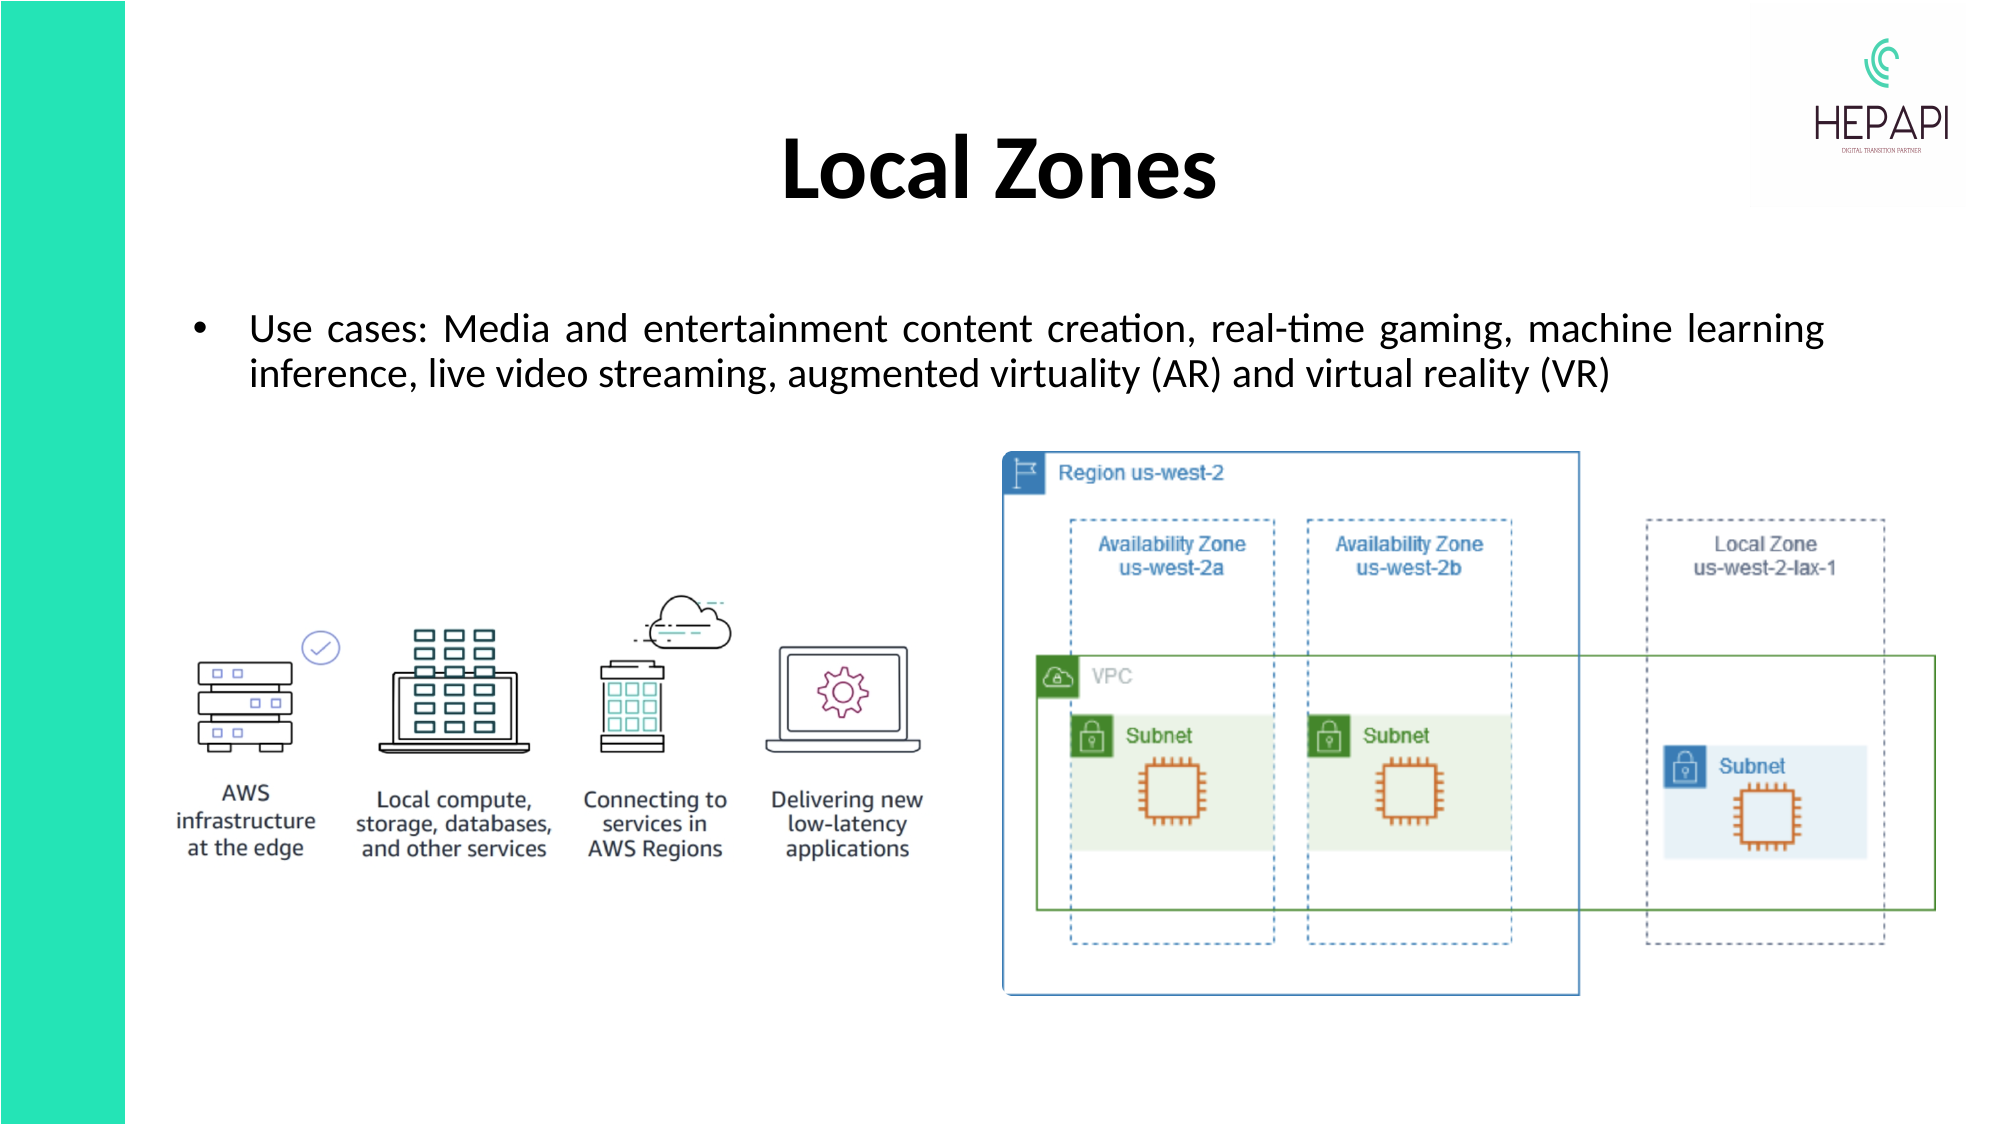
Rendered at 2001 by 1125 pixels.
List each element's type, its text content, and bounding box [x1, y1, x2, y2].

title Local Zones [136, 59, 1863, 278]
list Use cases: Media and entertainment content creation, real-time gaming, machine learning inference, live video streaming, augmented virtuality (AR) and virtual reality (VR) [166, 298, 1834, 528]
picture [971, 422, 1967, 1024]
text_box [0, 0, 127, 1125]
picture [153, 548, 947, 898]
picture [1749, 3, 1966, 207]
